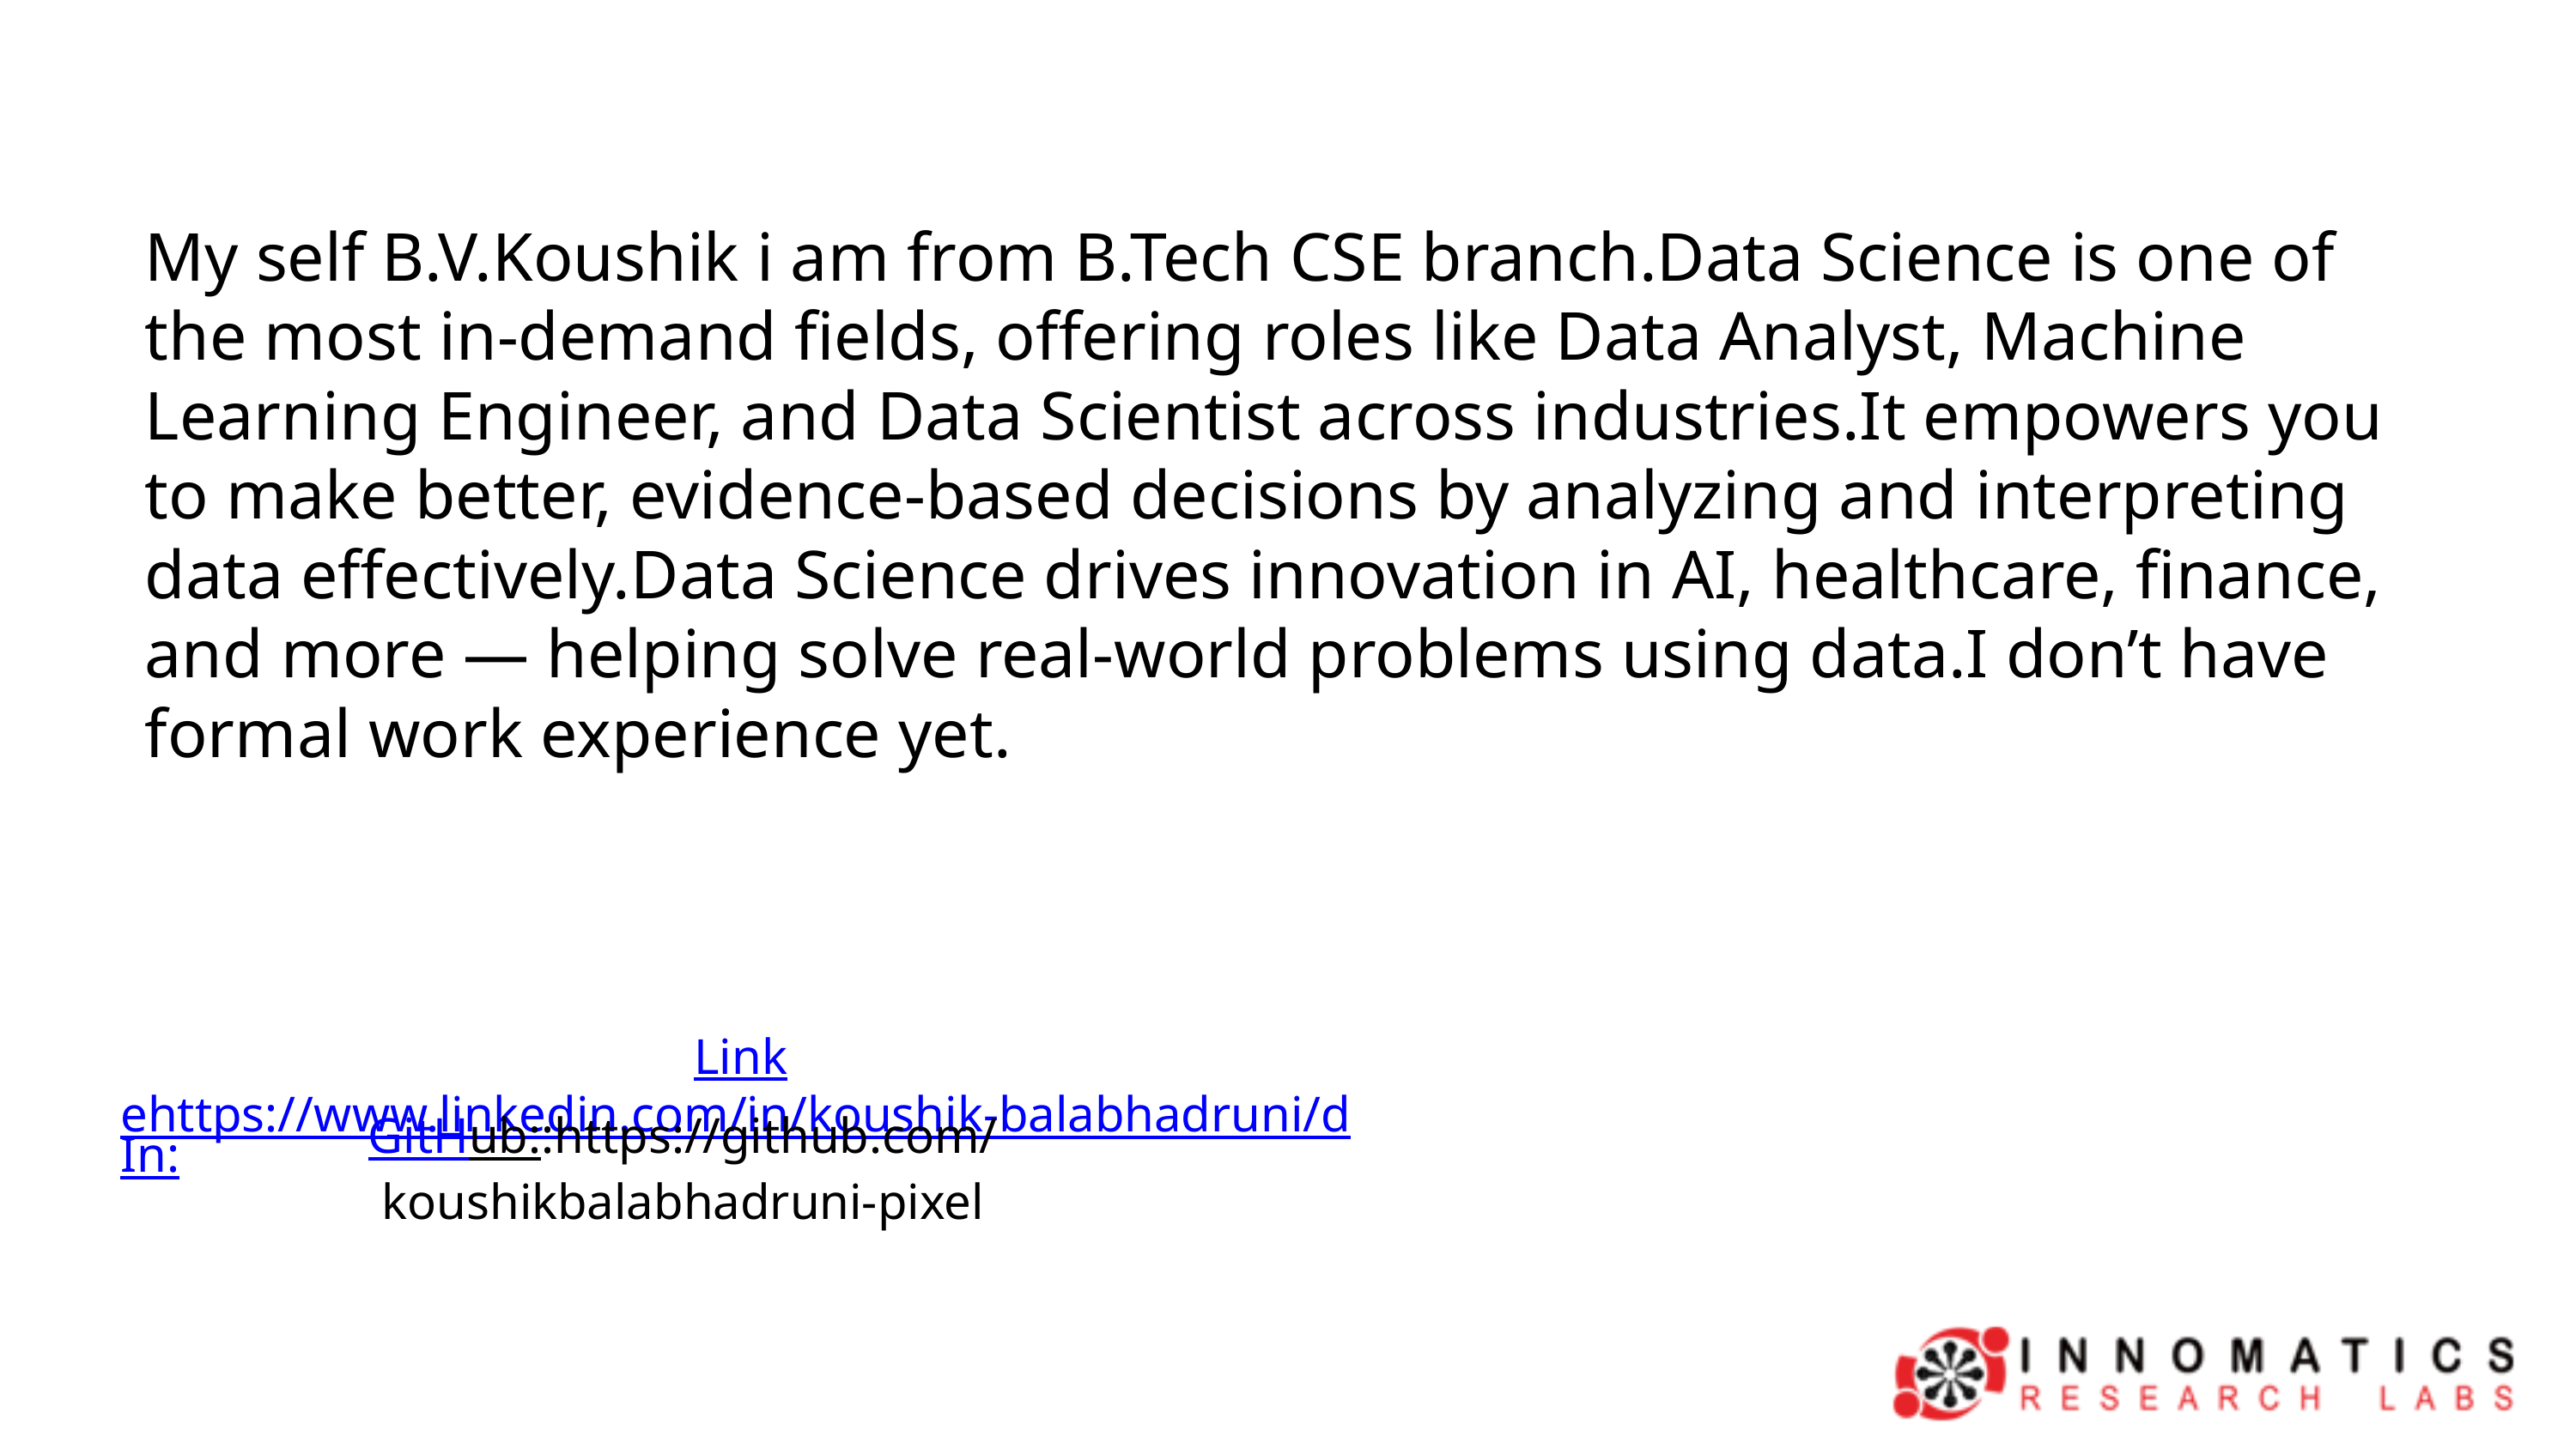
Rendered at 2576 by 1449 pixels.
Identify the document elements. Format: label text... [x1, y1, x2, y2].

text_box My self B.V.Koushik i am from B.Tech CSE branch.Data Science is one of the most in-demand fields, offering roles like Data Analyst, Machine Learning Engineer, and Data Scientist across industries.It empowers you to make better, evidence-based decisions by analyzing and interpreting data effectively.Data Science drives innovation in AI, healthcare, finance, and more — helping solve real-world problems using data.I don’t have formal work experience yet. [144, 214, 2432, 771]
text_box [1862, 1306, 2544, 1449]
text_box GitHub::https://github.com/koushikbalabhadruni-pixel [144, 1113, 1222, 1229]
text_box Linkehttps://www.linkedin.com/in/koushik-balabhadruni/dIn: [120, 1034, 1361, 1150]
